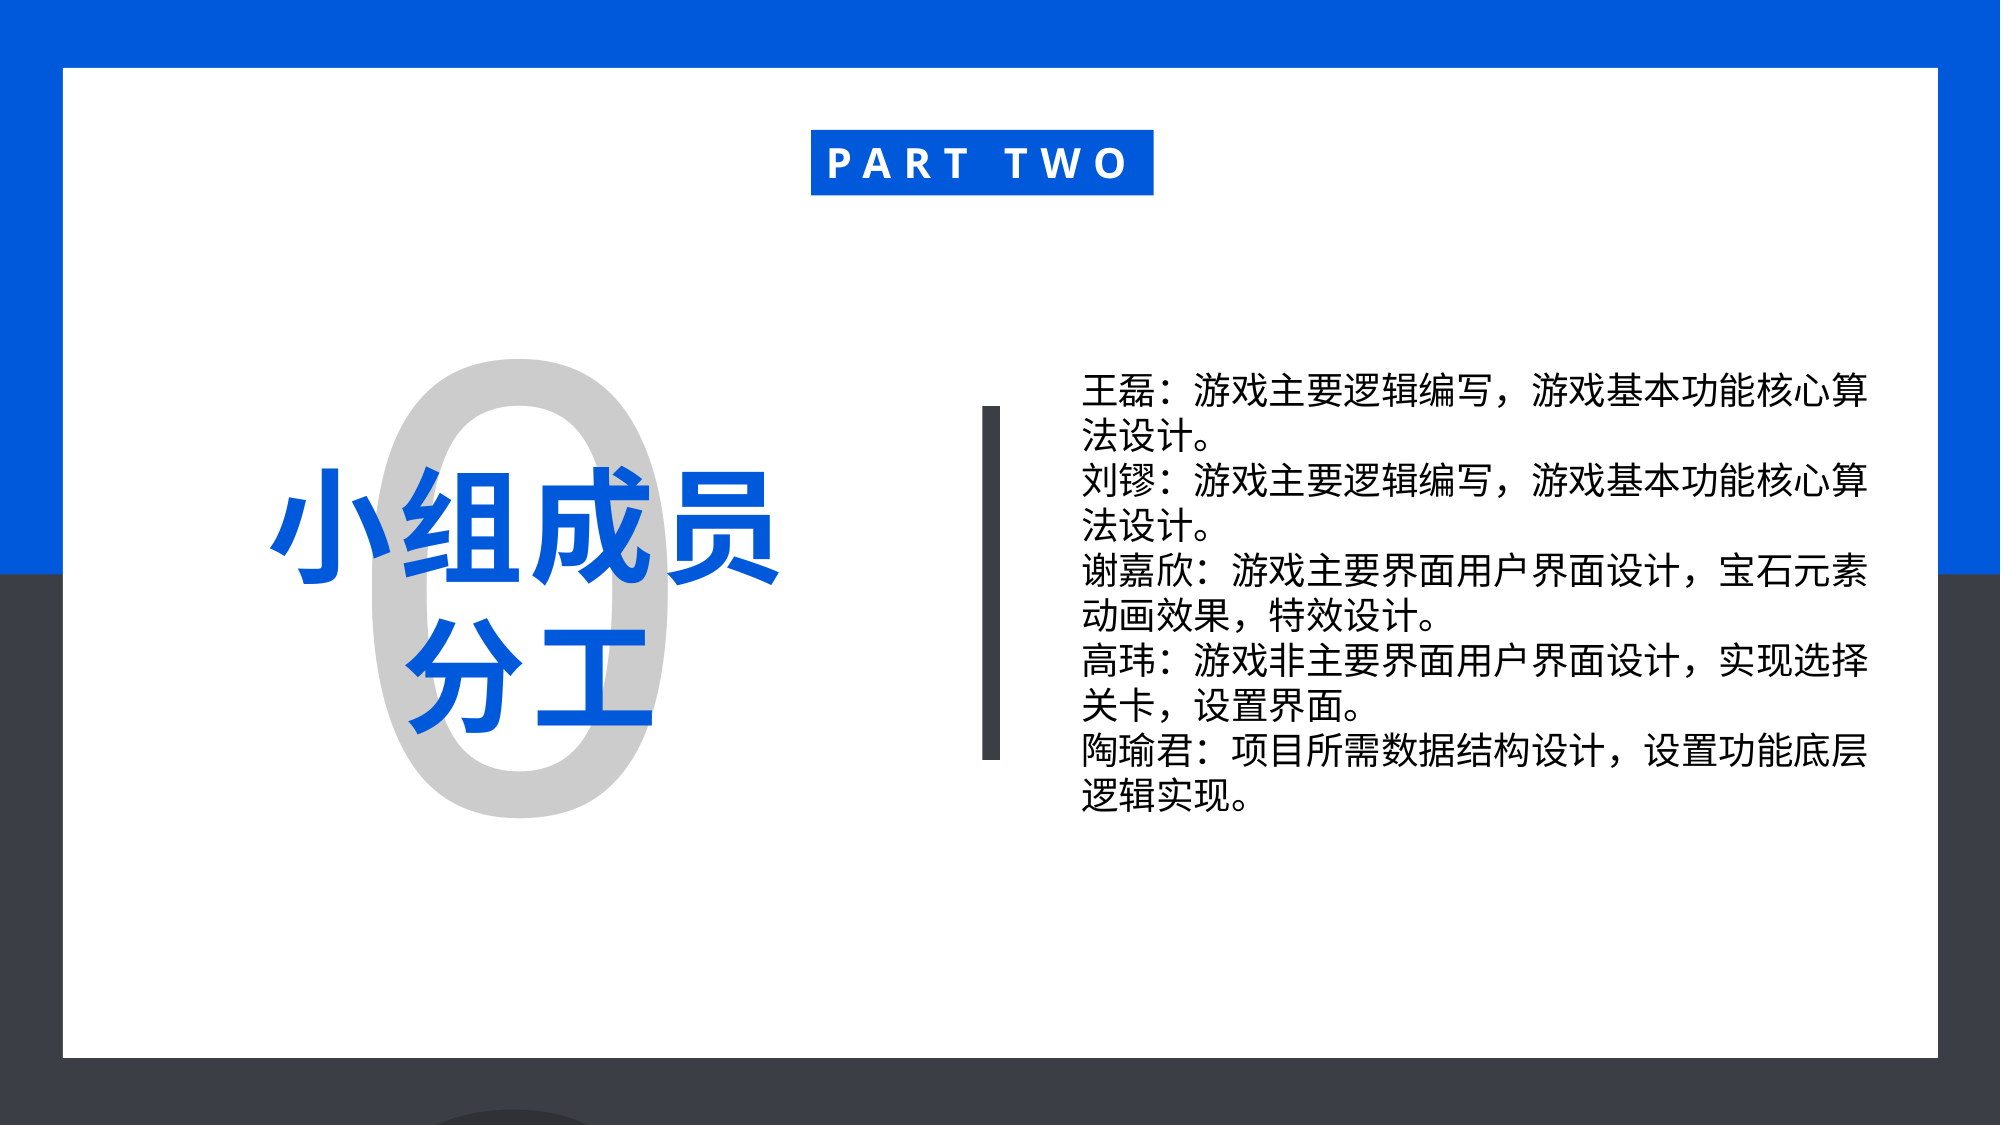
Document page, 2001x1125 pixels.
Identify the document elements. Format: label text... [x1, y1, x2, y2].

text_box 王磊：游戏主要逻辑编写，游戏基本功能核心算法设计。 刘镠：游戏主要逻辑编写，游戏基本功能核心算法设计。 谢嘉欣：游戏主要界面用户界面设计，宝石元素动画效果，特效设计。 高玮：游戏非主要界面用户界面设计，实现选择关卡，设置界面。 陶瑜君：项目所需数据结构设计，设置功能底层逻辑实现。 [1066, 359, 1894, 825]
text_box PART TWO [811, 129, 1154, 196]
text_box 小组成员分工 [209, 441, 850, 595]
text_box [982, 406, 1000, 760]
text_box 02 [200, 180, 841, 1125]
